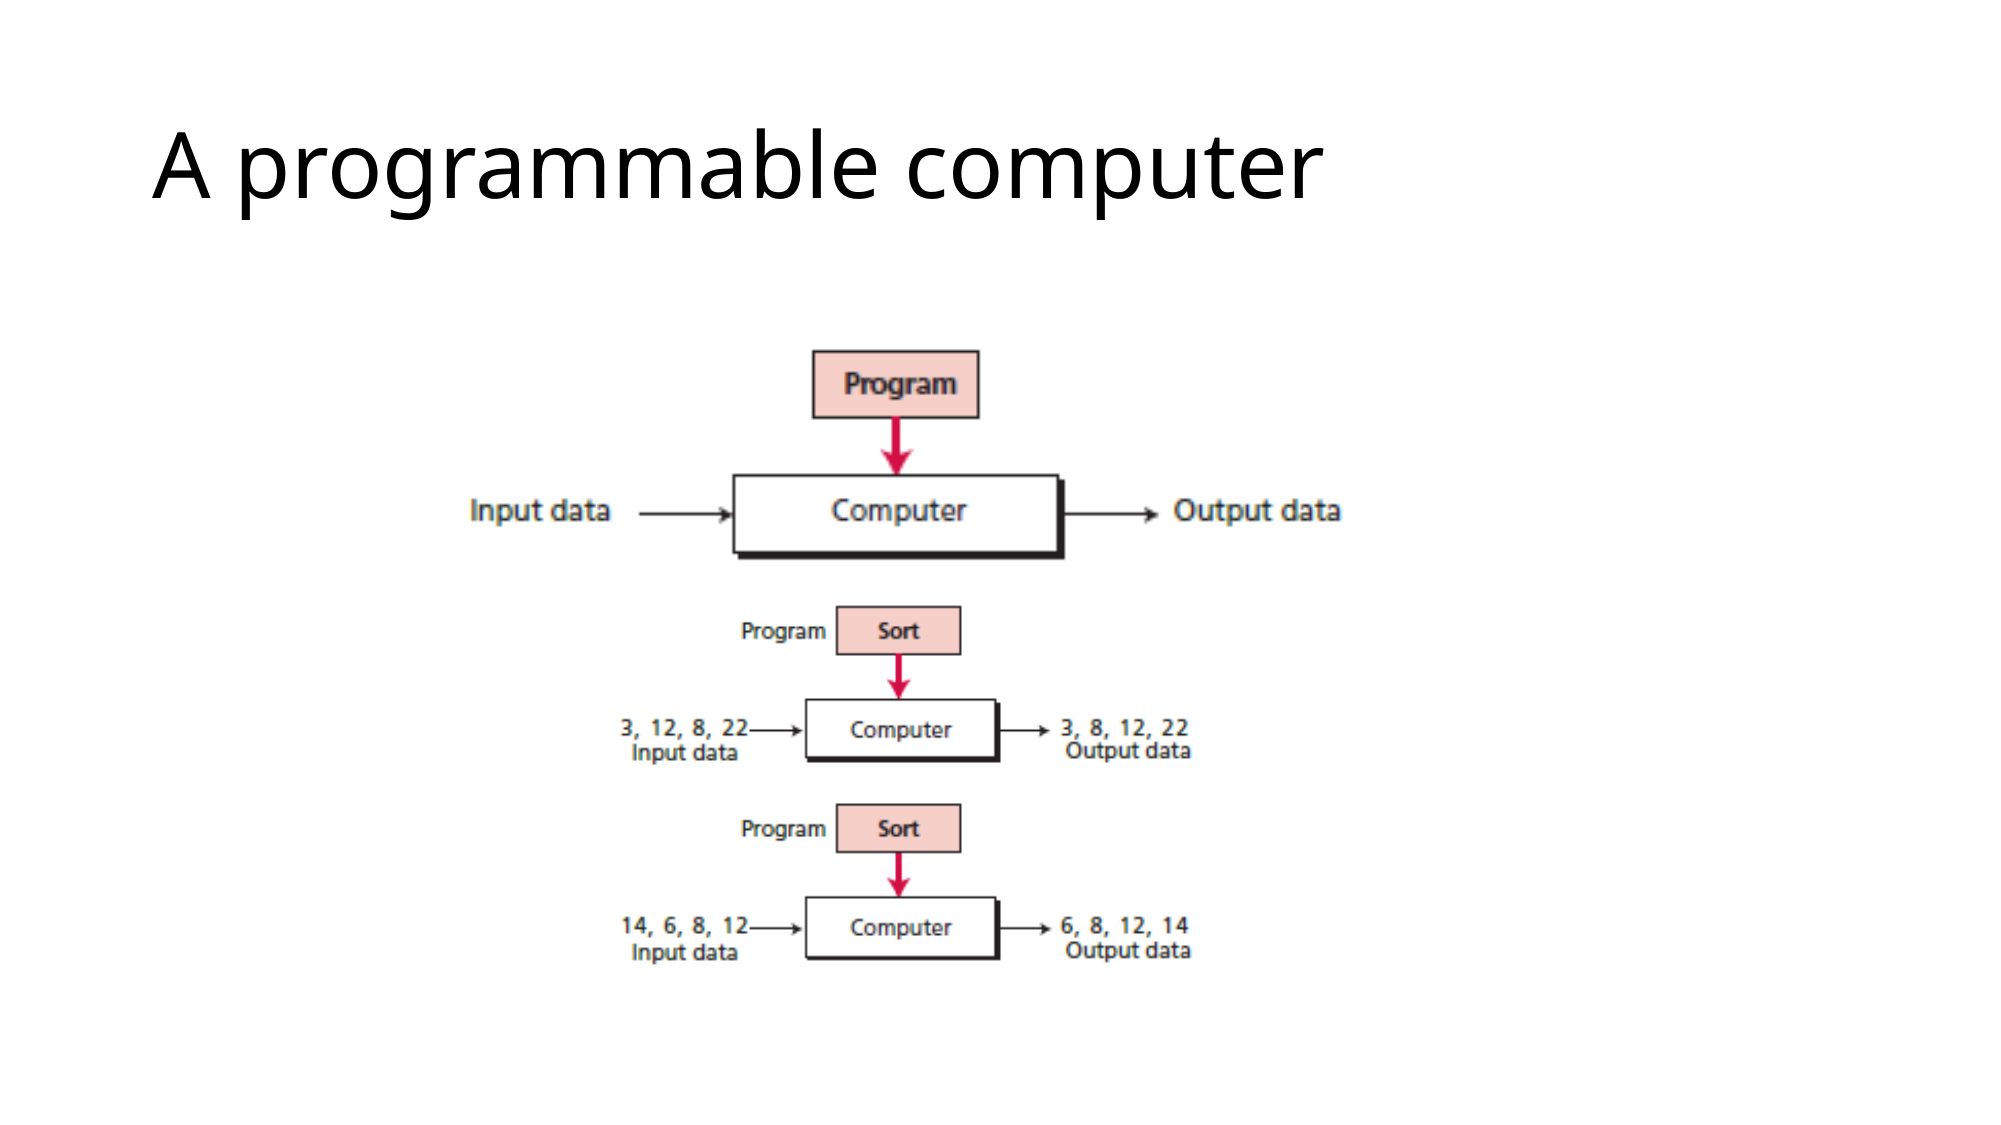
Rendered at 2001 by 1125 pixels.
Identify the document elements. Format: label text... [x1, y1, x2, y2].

picture [604, 592, 1217, 971]
title A programmable computer [137, 59, 1863, 278]
picture [456, 329, 1365, 563]
